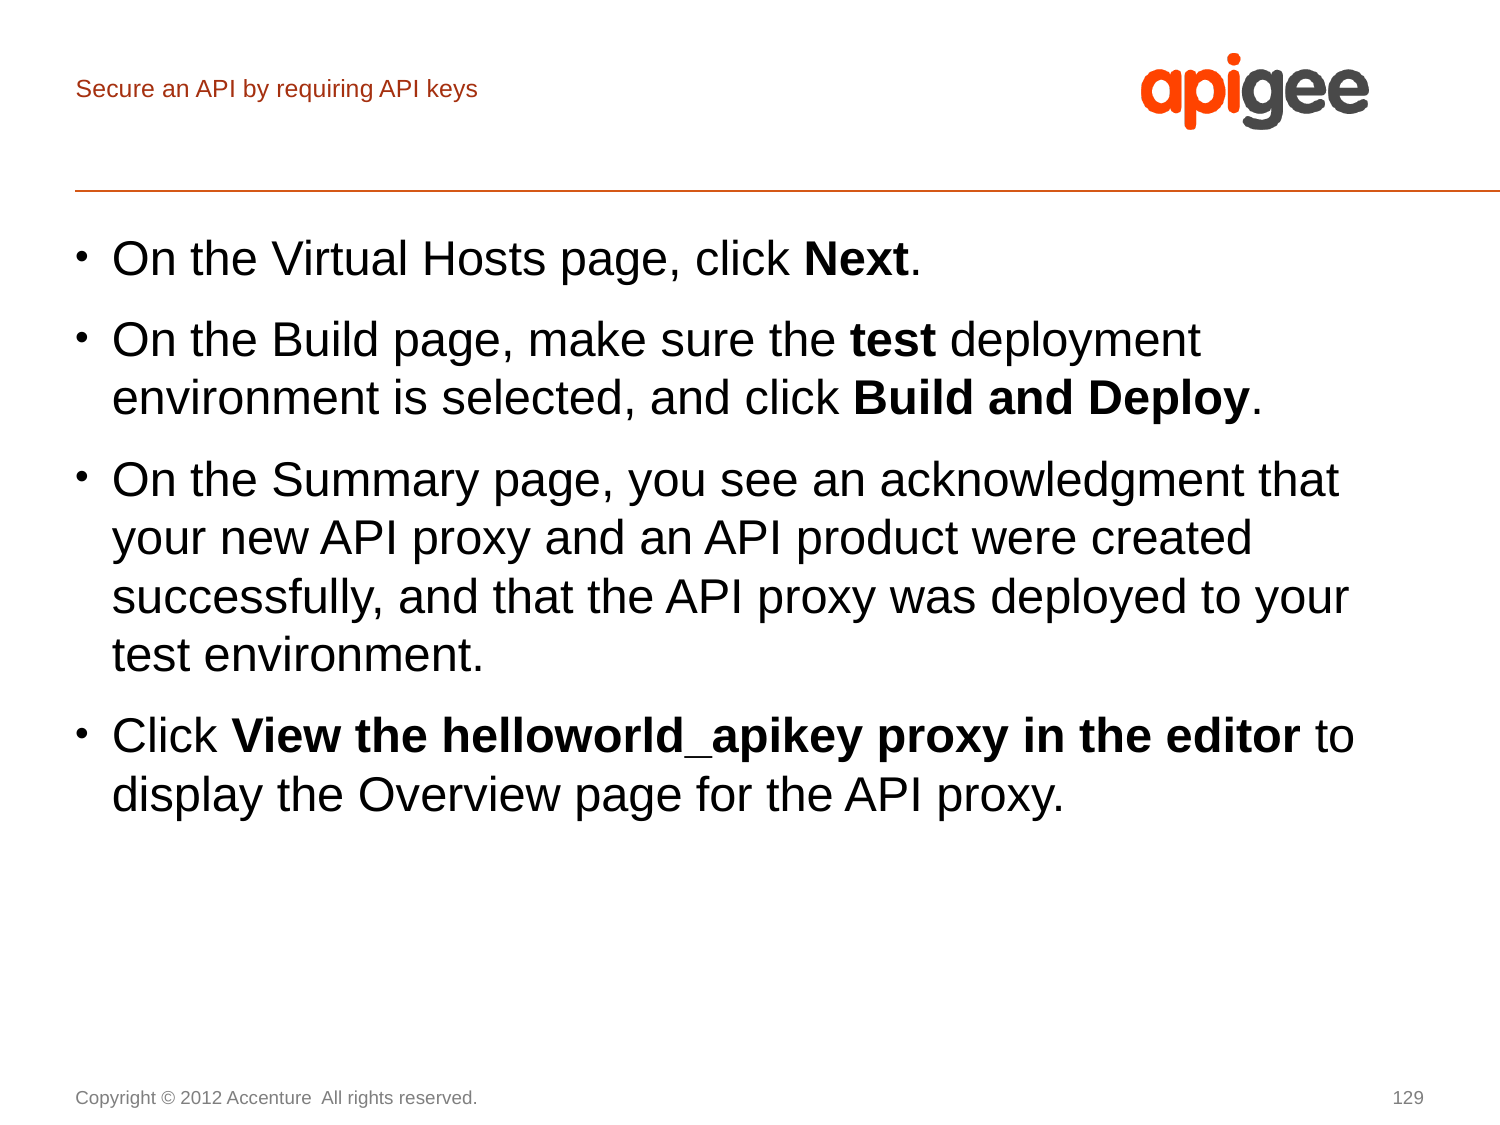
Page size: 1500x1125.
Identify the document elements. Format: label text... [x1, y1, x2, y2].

list On the Virtual Hosts page, click Next. On the Build page, make sure the test deployment environment is selected, and click Build and Deploy. On the Summary page, you see an acknowledgment that your new API proxy and an API product were created successfully, and that the API proxy was deployed to your test environment. Click View the helloworld_apikey proxy in the editor to display the Overview page for the API proxy. [75, 226, 1425, 825]
title Secure an API by requiring API keys [75, 27, 1422, 157]
